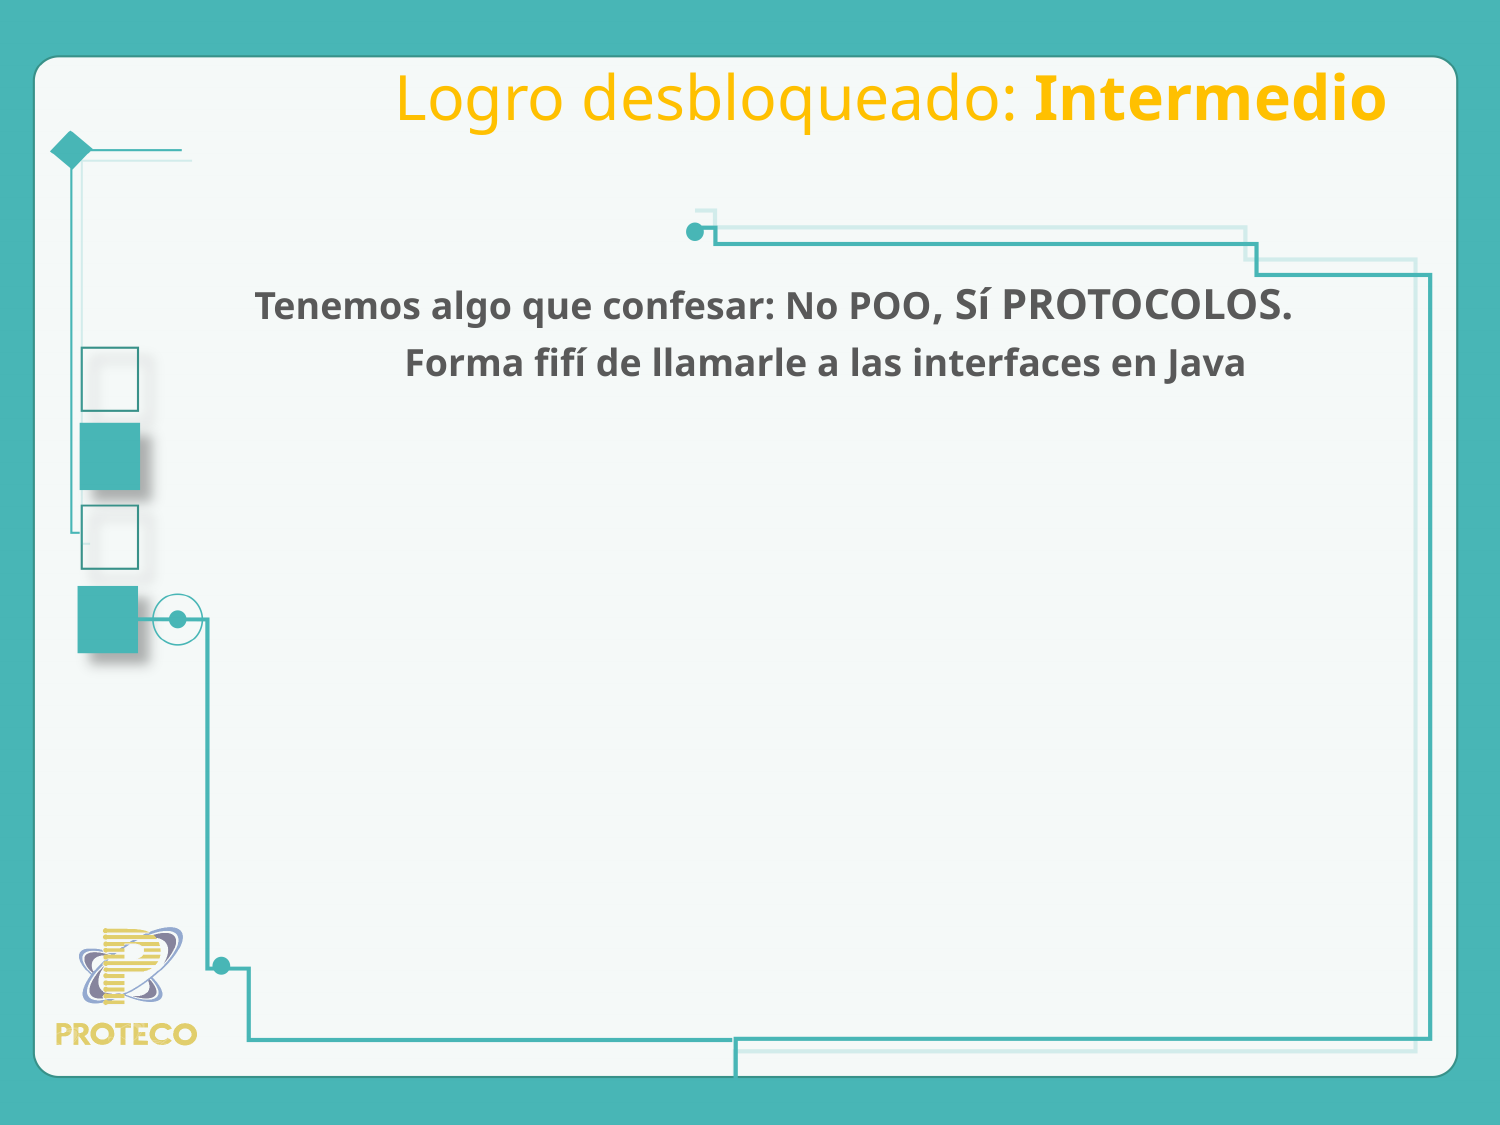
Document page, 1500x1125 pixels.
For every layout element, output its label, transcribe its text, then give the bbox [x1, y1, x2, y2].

title Logro desbloqueado: Intermedio [359, 59, 1404, 157]
picture [0, 0, 1500, 1125]
list Tenemos algo que confesar: No POO, Sí PROTOCOLOS. Forma fifí de llamarle a las interfaces en Java [239, 275, 1387, 1066]
